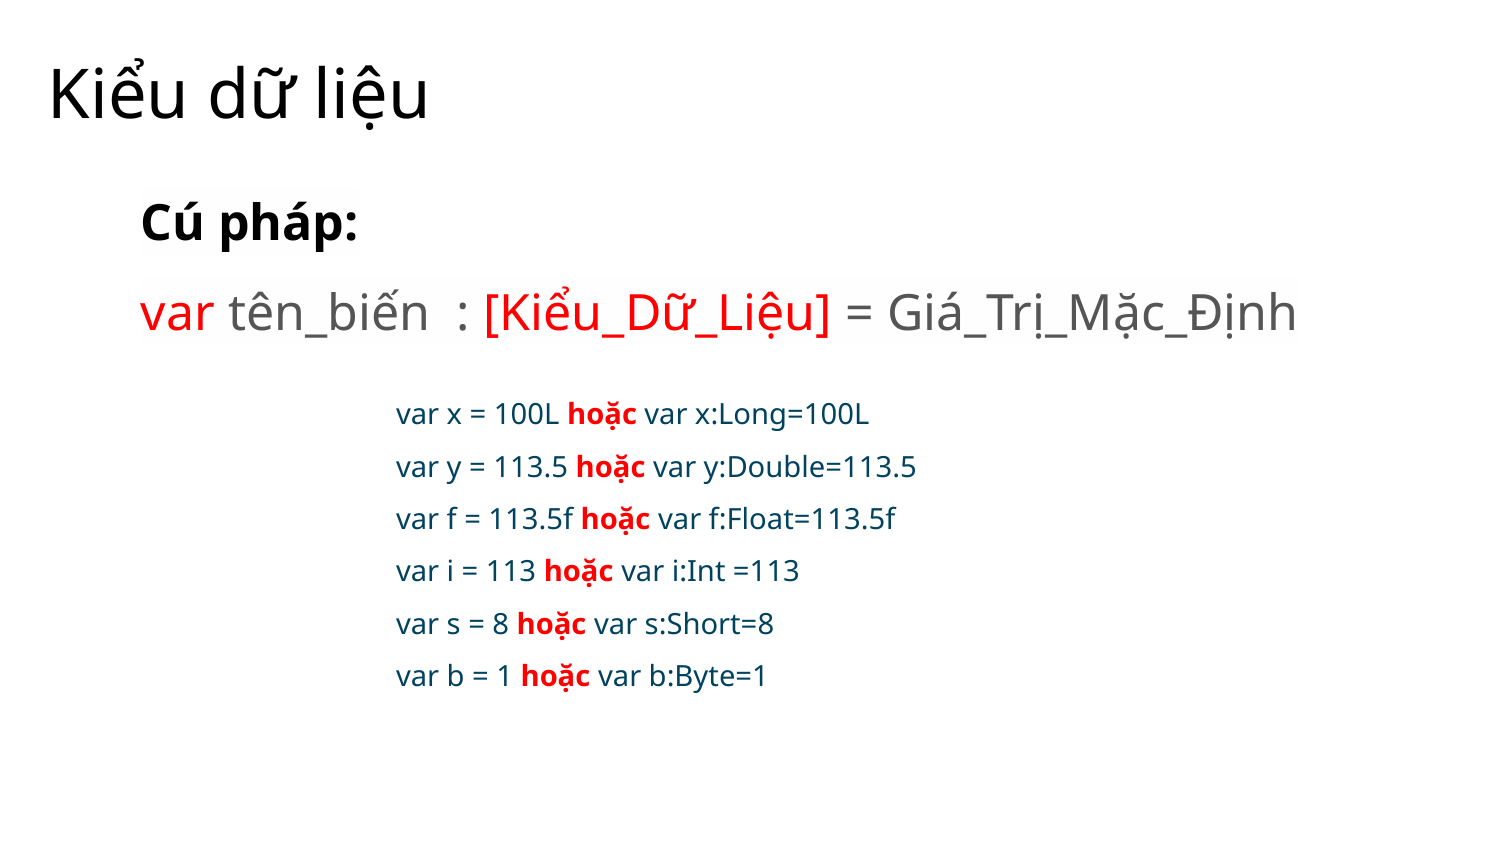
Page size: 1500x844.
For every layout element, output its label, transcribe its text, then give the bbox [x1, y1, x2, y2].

text_box var x = 100L hoặc var x:Long=100L var y = 113.5 hoặc var y:Double=113.5 var f = 113.5f hoặc var f:Float=113.5f var i = 113 hoặc var i:Int =113 var s = 8 hoặc var s:Short=8 var b = 1 hoặc var b:Byte=1 [381, 370, 1110, 700]
title Kiểu dữ liệu [48, 48, 1443, 123]
text_box Cú pháp: var tên_biến : [Kiểu_Dữ_Liệu] = Giá_Trị_Mặc_Định [126, 152, 1416, 348]
